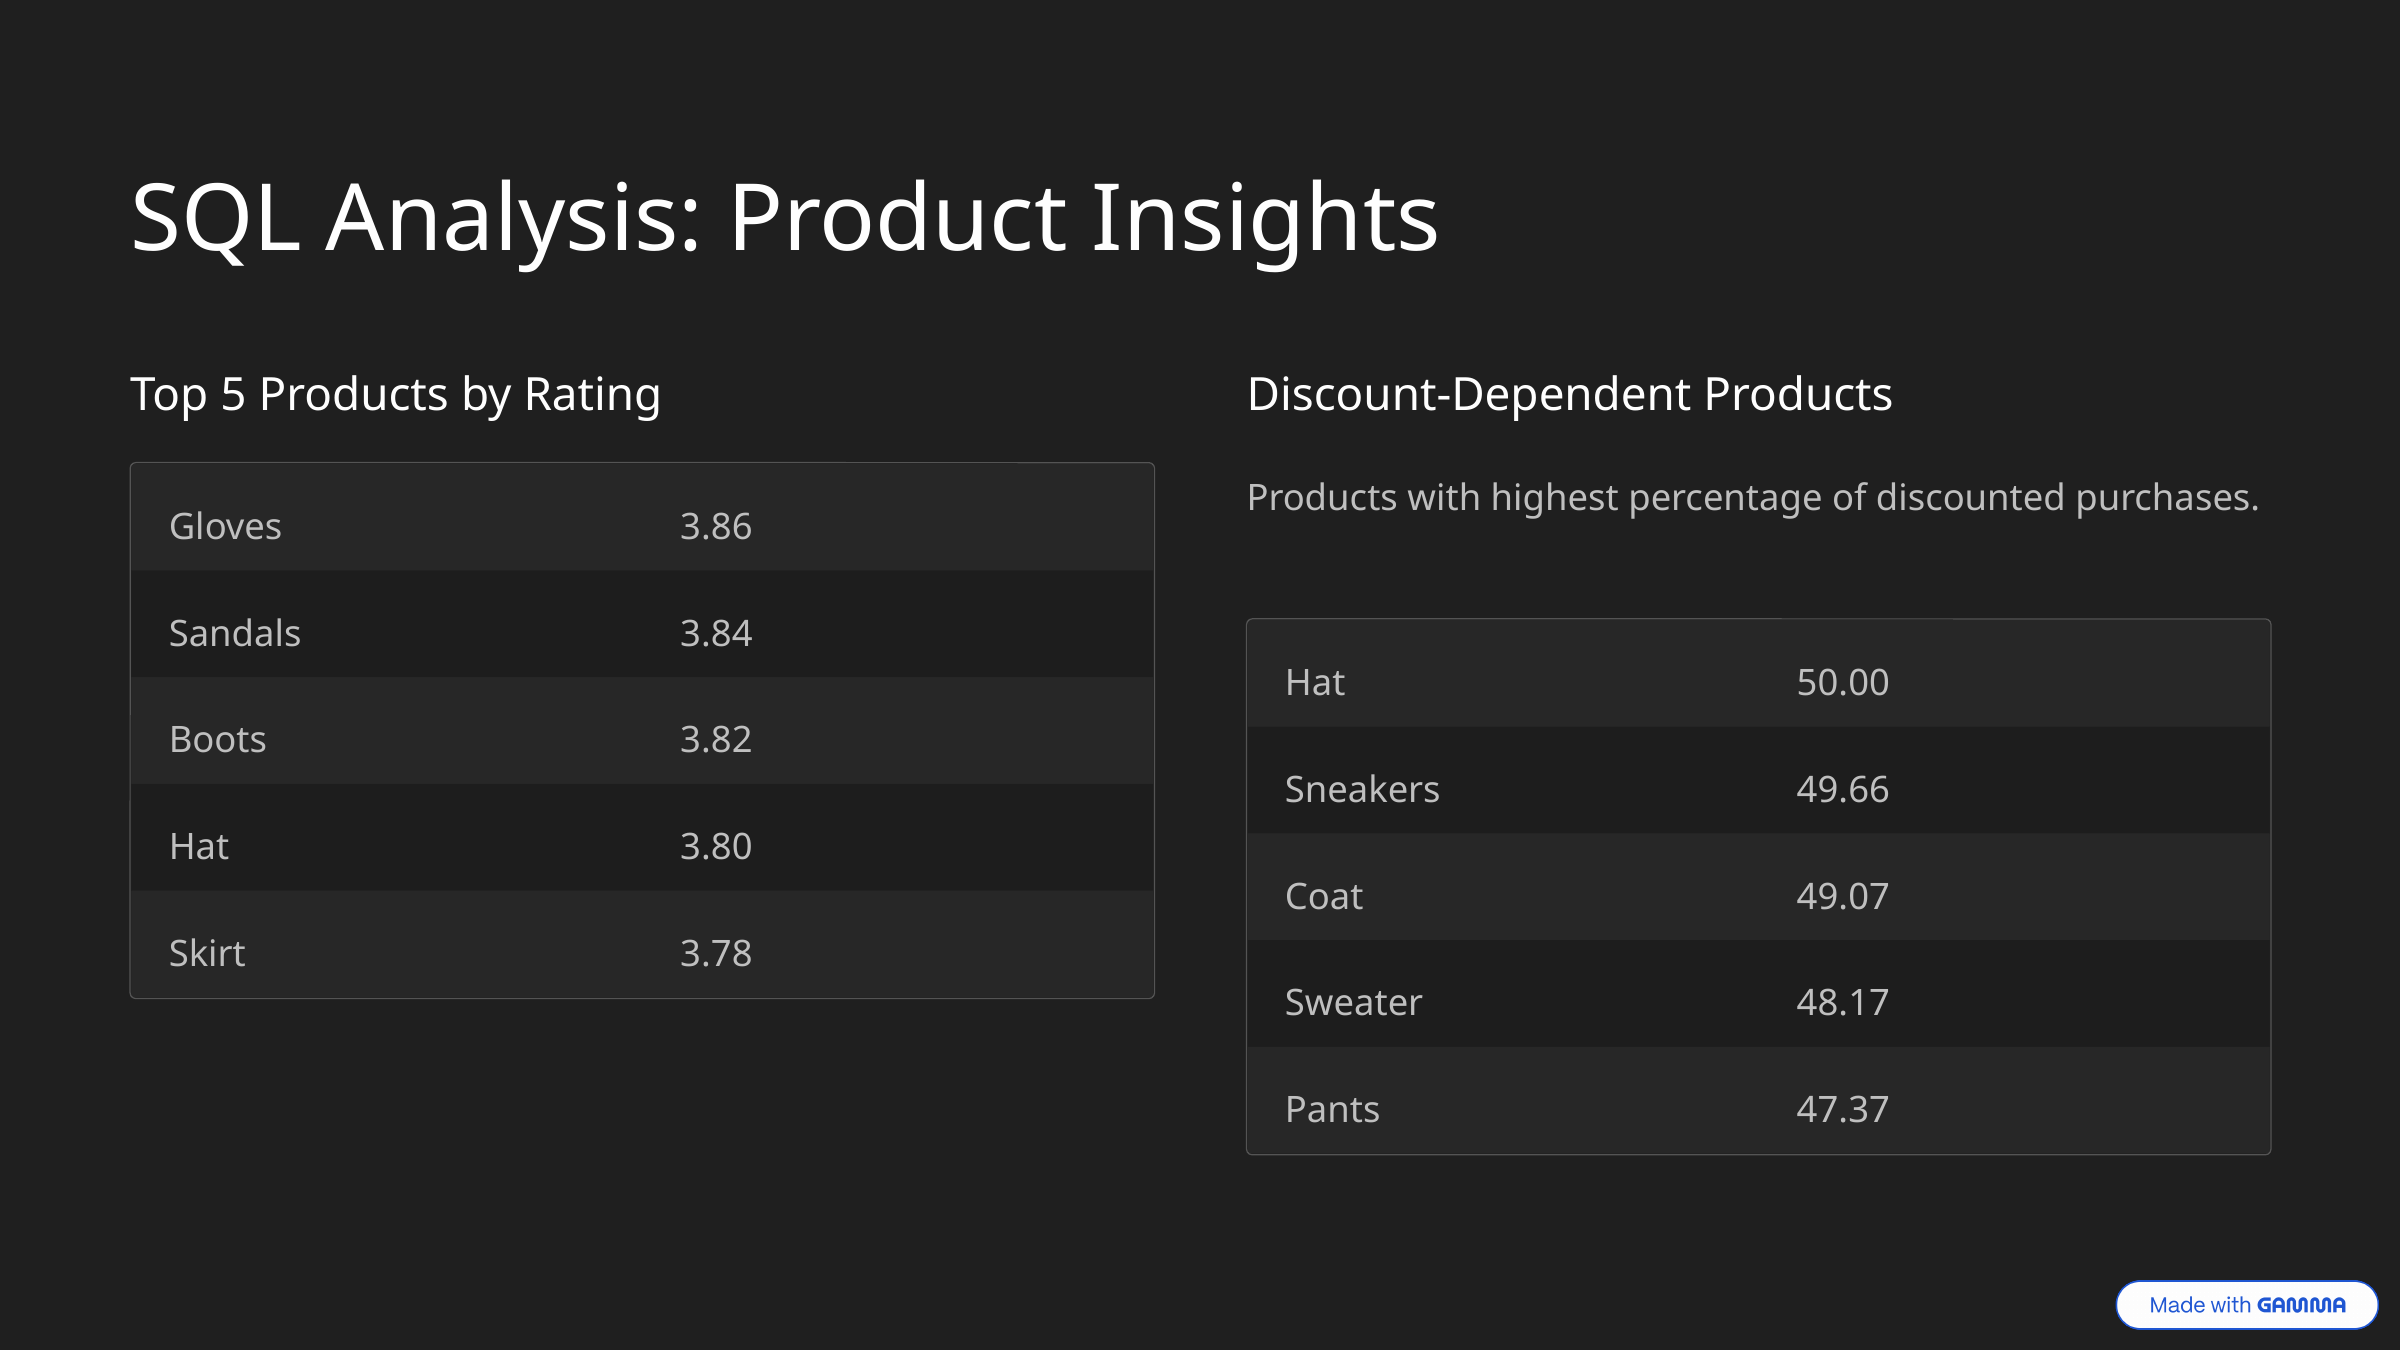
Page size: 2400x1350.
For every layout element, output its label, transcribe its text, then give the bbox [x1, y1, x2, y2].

text_box Hat [1285, 643, 1721, 704]
text_box Hat [168, 807, 605, 867]
text_box Discount-Dependent Products [1246, 362, 1914, 421]
text_box Coat [1285, 857, 1721, 917]
text_box Gloves [168, 487, 605, 547]
text_box 47.37 [1796, 1070, 2233, 1130]
text_box [1247, 620, 2270, 726]
text_box [1247, 726, 2270, 833]
text_box 3.80 [680, 807, 1117, 867]
picture [2106, 1271, 2389, 1339]
text_box Sandals [168, 594, 605, 654]
text_box Sweater [1285, 963, 1721, 1024]
text_box Top 5 Products by Rating [130, 362, 666, 421]
text_box Boots [168, 700, 605, 761]
text_box Products with highest percentage of discounted purchases. [1246, 457, 2271, 577]
text_box [131, 890, 1154, 998]
text_box 49.66 [1796, 750, 2233, 810]
text_box 3.84 [680, 594, 1117, 654]
text_box [1247, 833, 2270, 940]
text_box 3.86 [680, 487, 1117, 547]
text_box SQL Analysis: Product Insights [130, 153, 1448, 270]
text_box [1247, 940, 2270, 1046]
text_box [131, 463, 1154, 570]
text_box [131, 570, 1154, 677]
text_box Skirt [168, 914, 605, 974]
text_box 3.78 [680, 914, 1117, 974]
text_box [131, 677, 1154, 783]
text_box Pants [1285, 1070, 1721, 1130]
text_box [1247, 1046, 2270, 1154]
text_box Sneakers [1285, 750, 1721, 810]
text_box 48.17 [1796, 963, 2233, 1024]
text_box [131, 783, 1154, 890]
text_box 50.00 [1796, 643, 2233, 704]
text_box 3.82 [680, 700, 1117, 761]
text_box 49.07 [1796, 857, 2233, 917]
